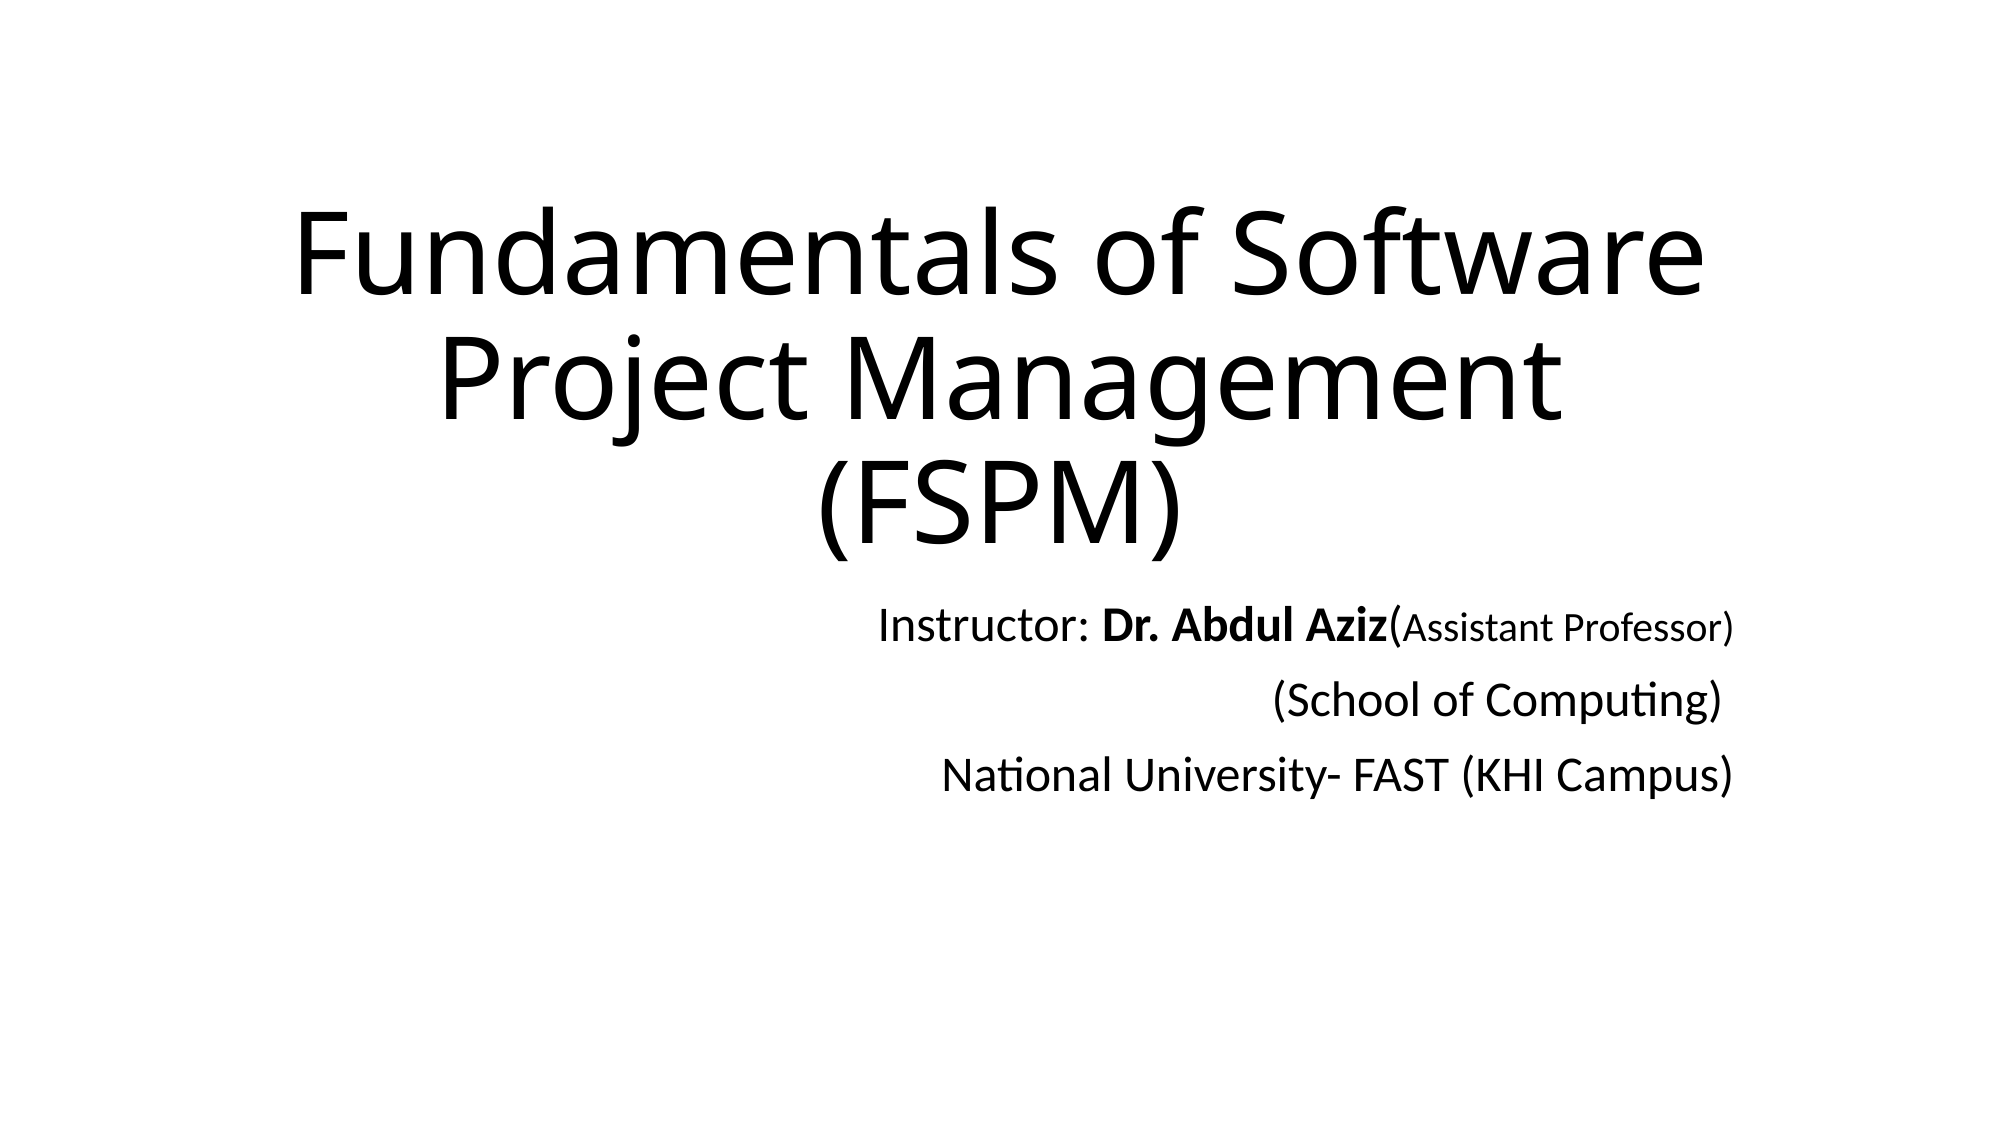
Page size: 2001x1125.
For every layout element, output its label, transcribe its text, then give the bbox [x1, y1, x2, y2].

title Fundamentals of Software Project Management (FSPM) [249, 184, 1750, 576]
subtitle Instructor: Dr. Abdul Aziz(Assistant Professor) (School of Computing) National University- FAST (KHI Campus) [249, 590, 1750, 863]
